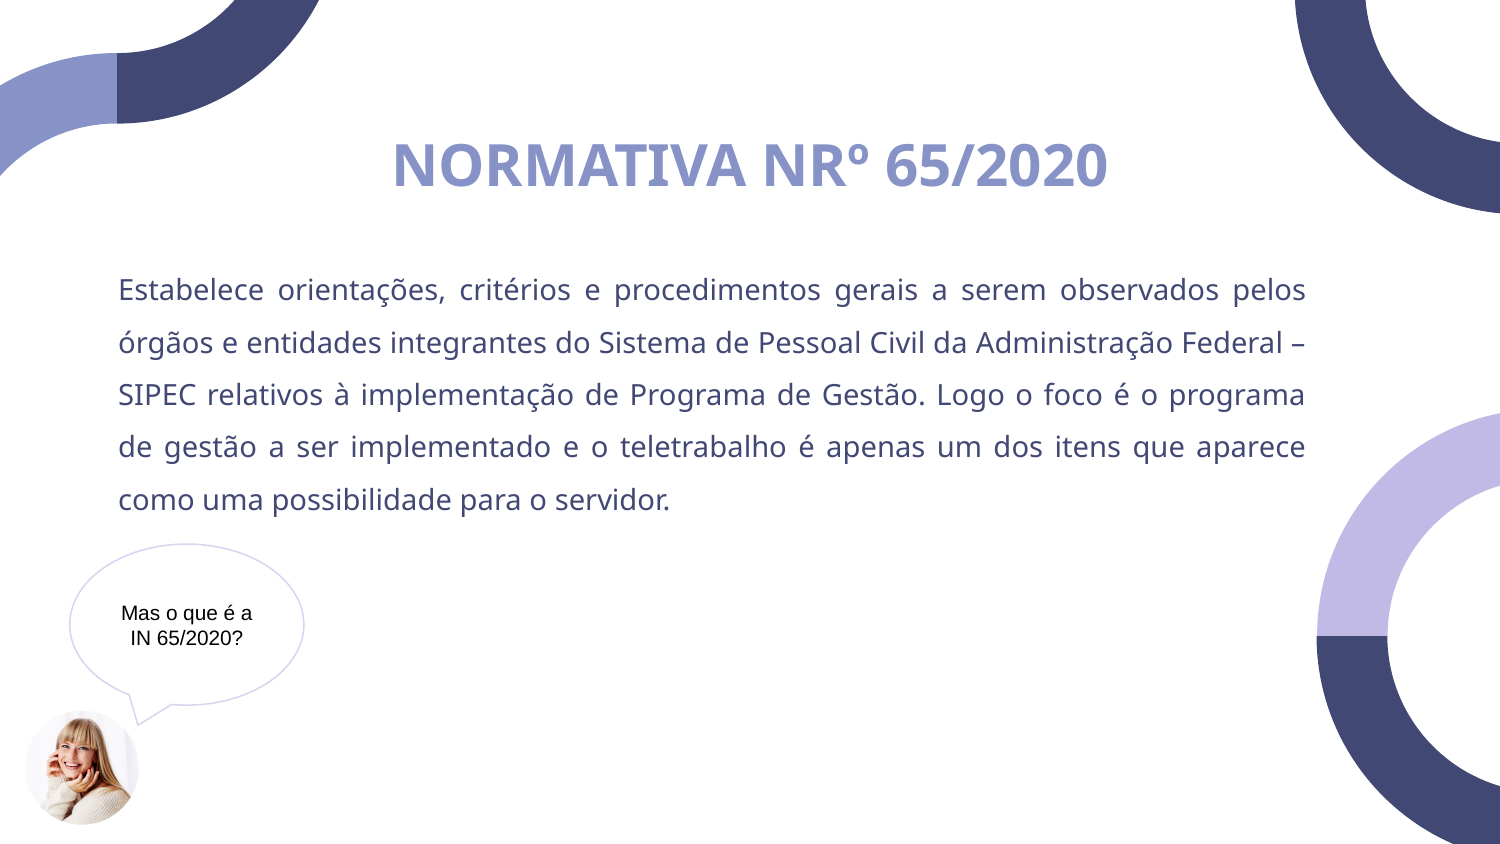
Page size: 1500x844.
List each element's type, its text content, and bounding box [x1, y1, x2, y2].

picture [24, 710, 140, 825]
text_box [1294, 0, 1500, 214]
subtitle Estabelece orientações, critérios e procedimentos gerais a serem observados pelos órgãos e entidades integrantes do Sistema de Pessoal Civil da Administração Federal – SIPEC relativos à implementação de Programa de Gestão. Logo o foco é o programa de gestão a ser implementado e o teletrabalho é apenas um dos itens que aparece como uma possibilidade para o servidor. [103, 238, 1323, 695]
title NORMATIVA NRº 65/2020 [235, 113, 1265, 192]
text_box Mas o que é a IN 65/2020? [69, 544, 304, 723]
